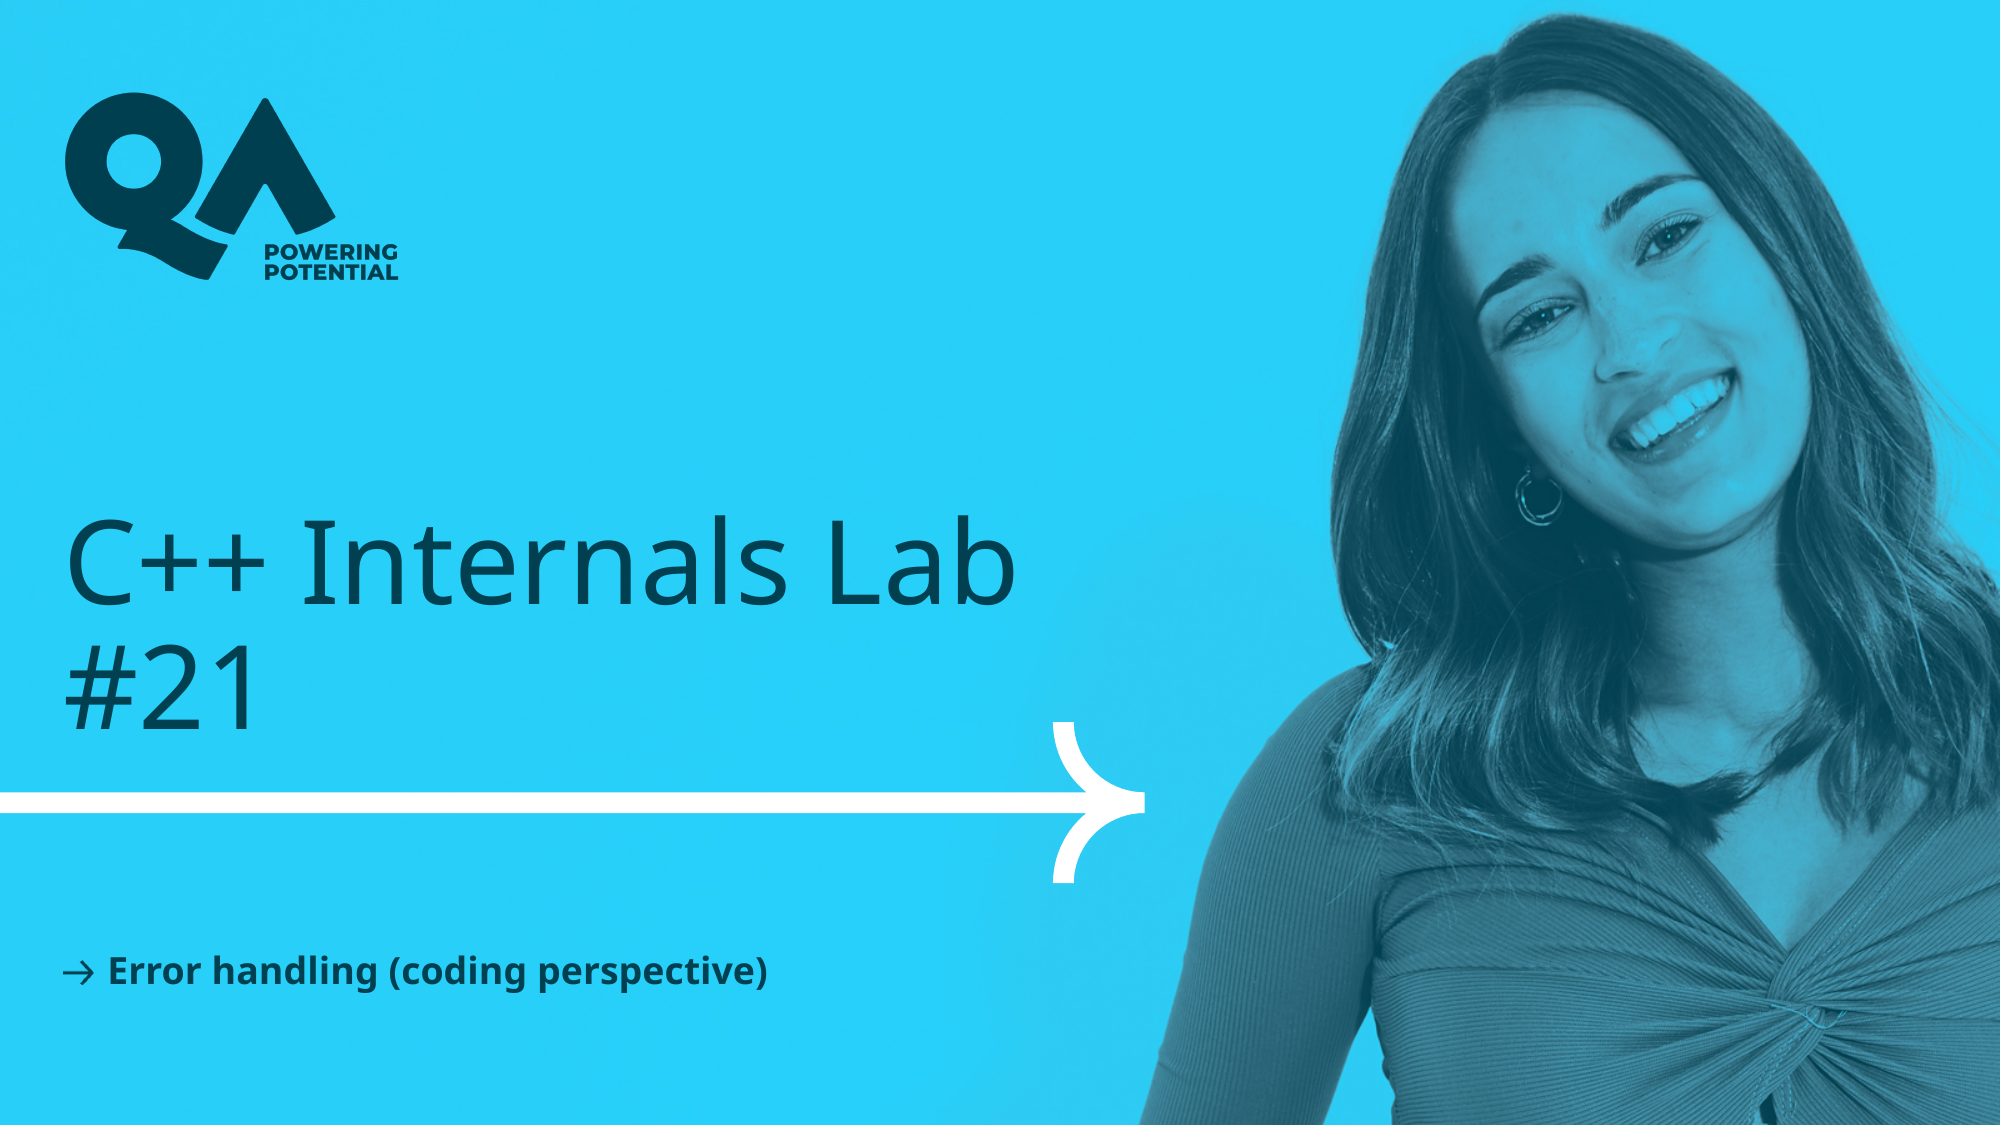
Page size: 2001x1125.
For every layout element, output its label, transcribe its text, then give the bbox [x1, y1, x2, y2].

list Error handling (coding perspective) [63, 946, 987, 1063]
title C++ Internals Lab #21 [63, 379, 1123, 753]
picture [0, 0, 2000, 1125]
